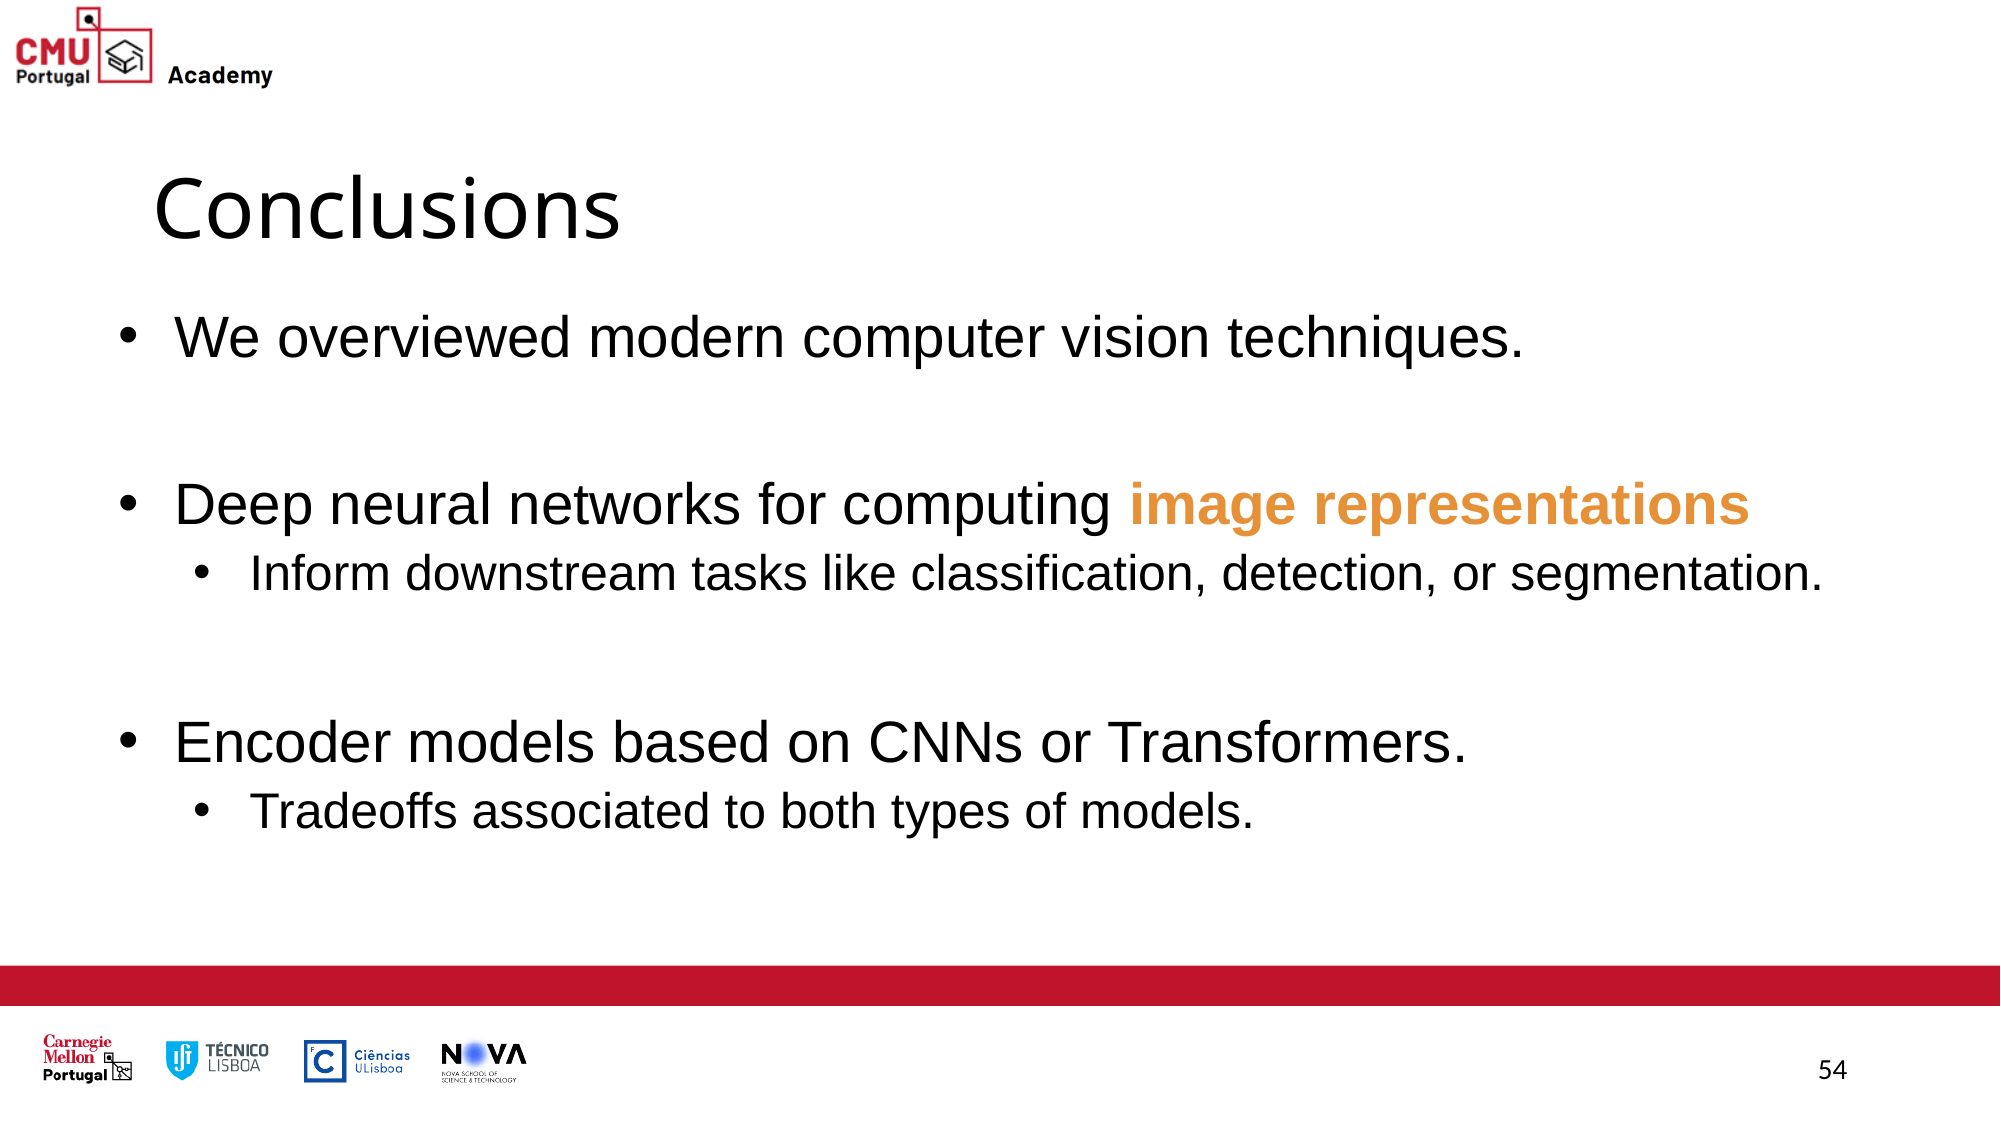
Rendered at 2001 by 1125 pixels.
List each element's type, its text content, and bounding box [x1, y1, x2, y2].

picture [0, 1011, 583, 1110]
list We overviewed modern computer vision techniques. Deep neural networks for computing image representations Inform downstream tasks like classification, detection, or segmentation. Encoder models based on CNNs or Transformers. Tradeoffs associated to both types of models. [84, 299, 1979, 936]
title Conclusions [137, 145, 1863, 278]
picture [5, 3, 275, 92]
slide_number 54 [1412, 1042, 1863, 1103]
